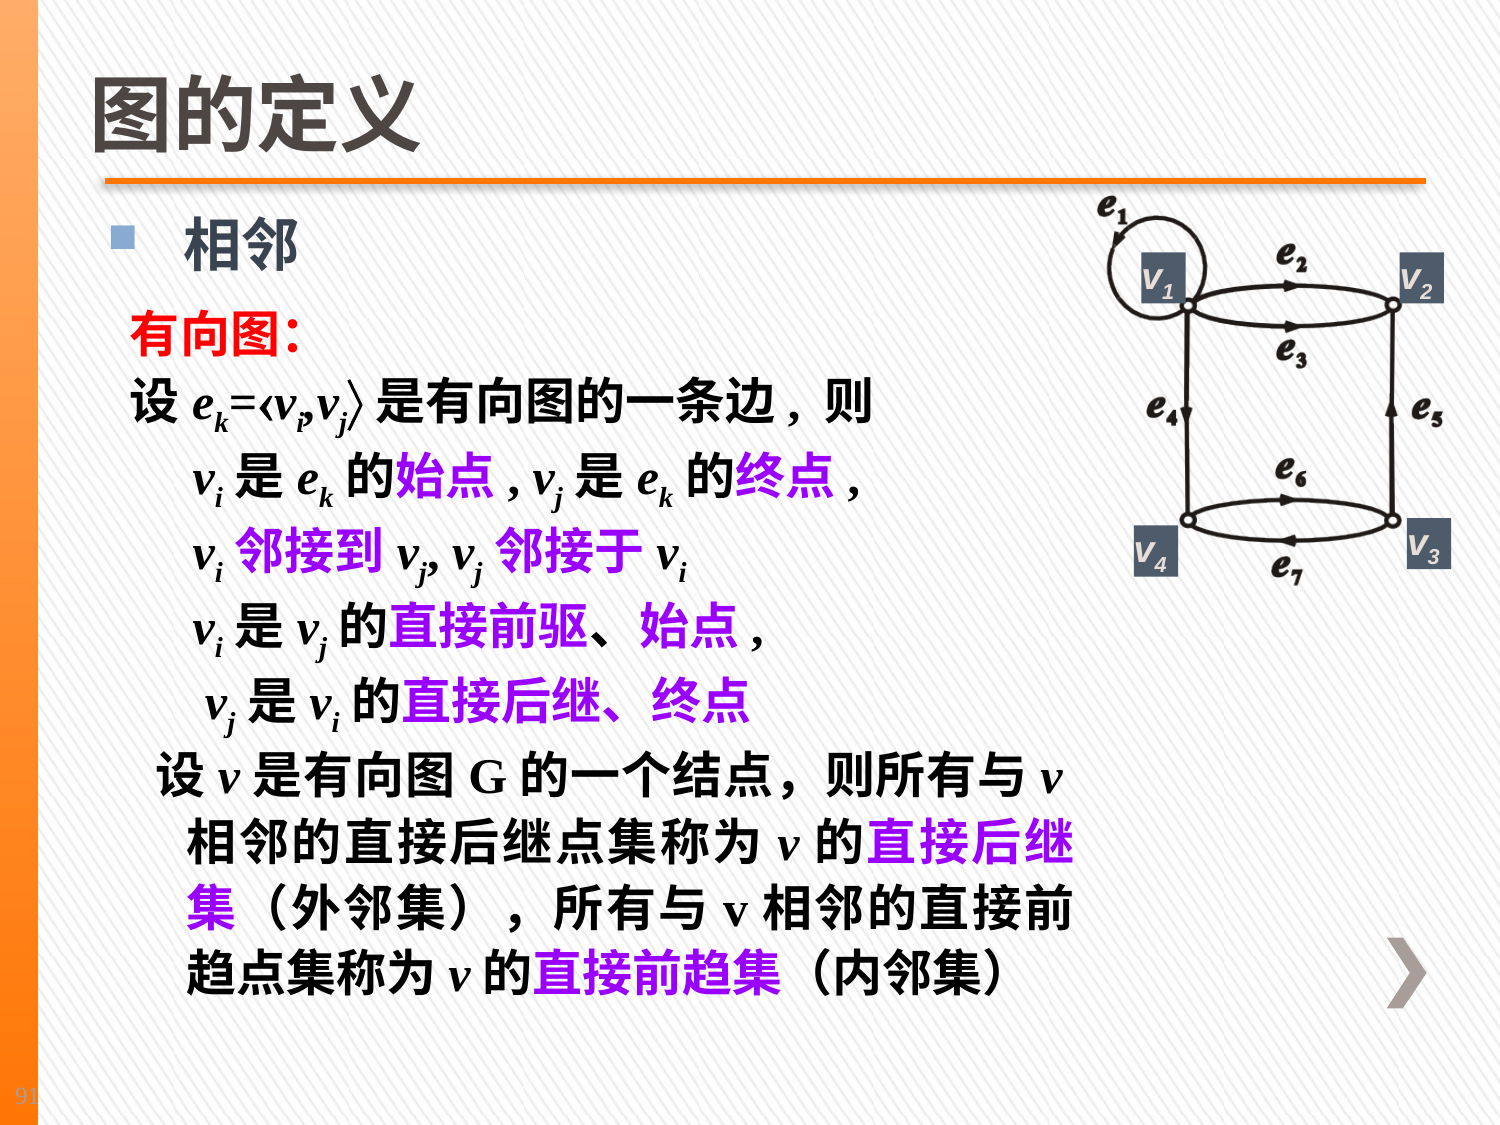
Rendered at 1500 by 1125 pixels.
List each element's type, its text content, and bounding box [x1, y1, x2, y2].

text_box [0, 281, 37, 285]
text_box 相邻 [92, 200, 411, 286]
slide_number 91 [0, 1065, 116, 1125]
text_box 图的定义 [74, 54, 1425, 173]
list 有向图： 设ek=vi,vj是有向图的一条边, 则 vi是ek的始点, vj是ek的终点, vi邻接到vj, vj邻接于vi vi是vj的直接前驱、始点, vj是vi的直接后继、终点 设v是有向图G的一个结点，则所有与v相邻的直接后继点集称为v的直接后继集（外邻集），所有与v相邻的直接前趋点集称为v的直接前趋集（内邻集） [115, 289, 1090, 969]
picture [1045, 185, 1452, 587]
